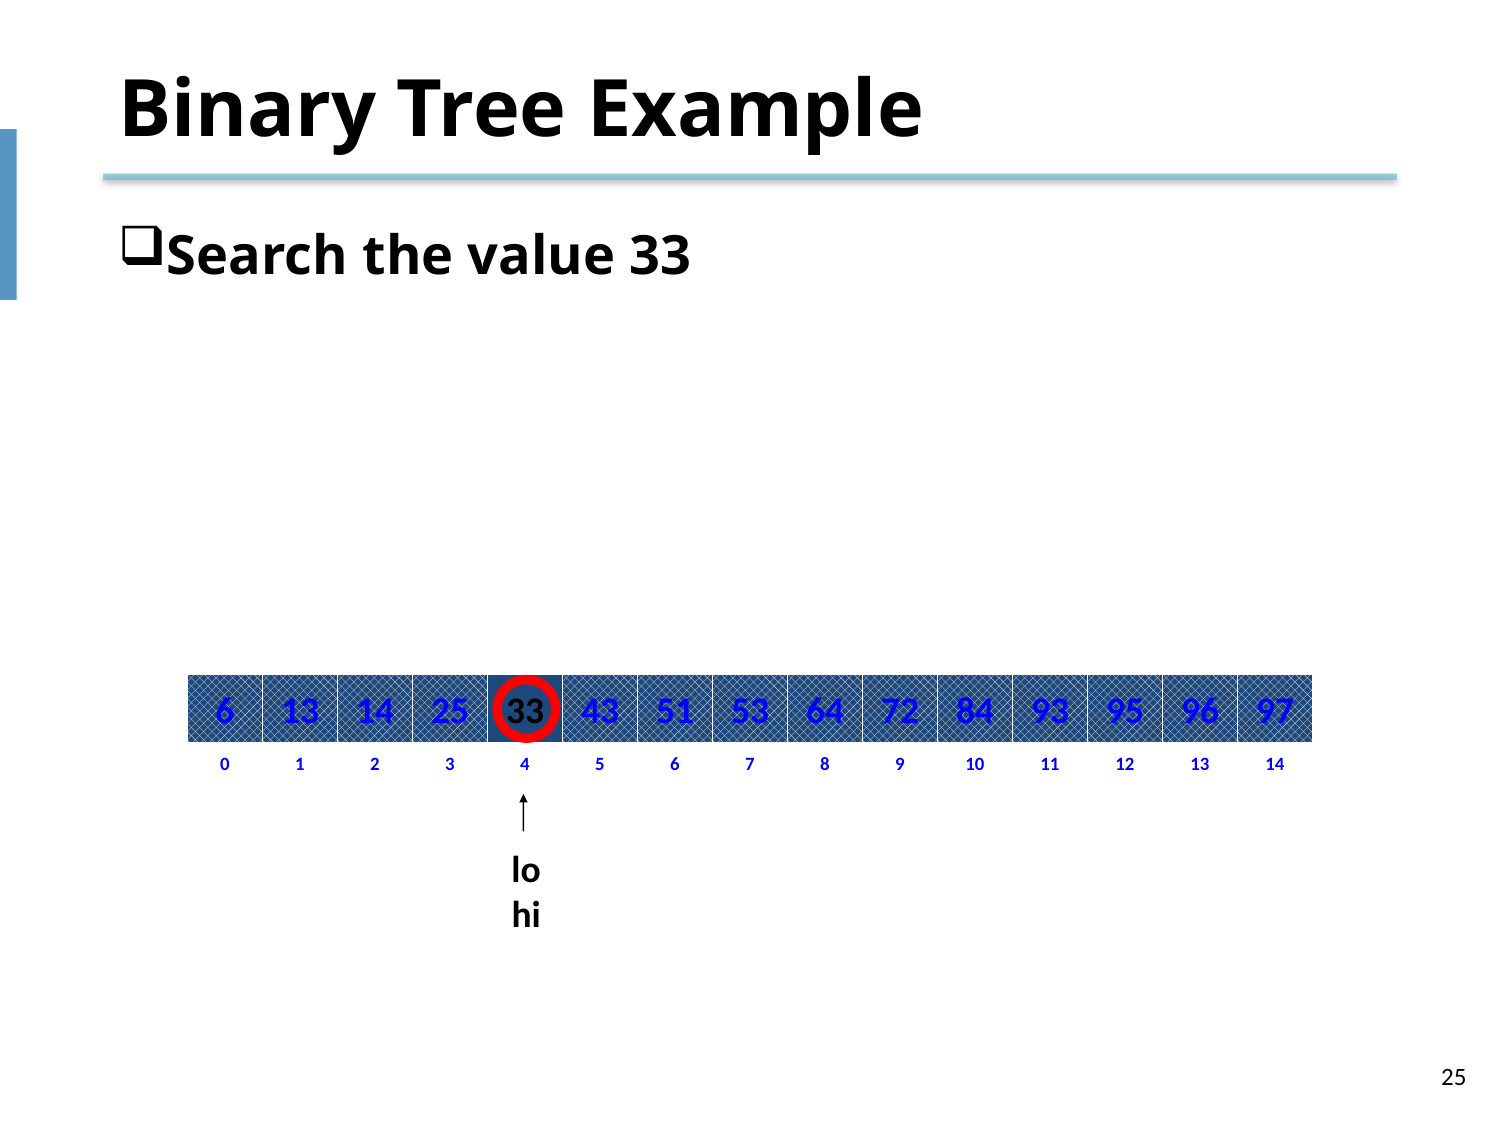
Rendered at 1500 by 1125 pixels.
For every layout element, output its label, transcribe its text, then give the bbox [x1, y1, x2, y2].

text_box 1 [263, 747, 338, 780]
text_box 4 [487, 747, 562, 780]
text_box 13 [263, 673, 338, 743]
text_box 72 [862, 673, 938, 743]
text_box 97 [1238, 673, 1313, 743]
text_box 51 [638, 673, 712, 743]
text_box 25 [412, 673, 487, 743]
text_box 5 [562, 747, 638, 780]
text_box 43 [562, 673, 638, 743]
text_box [519, 793, 528, 832]
text_box 8 [788, 747, 862, 780]
text_box 6 [187, 673, 263, 743]
title Binary Tree Example [103, 25, 1397, 185]
text_box [497, 679, 556, 739]
text_box 12 [1087, 747, 1162, 780]
text_box lo hi [496, 837, 557, 943]
slide_number 25 [1131, 1045, 1482, 1106]
text_box 95 [1087, 673, 1162, 743]
text_box 64 [788, 673, 862, 743]
text_box 10 [938, 747, 1012, 780]
text_box 0 [187, 747, 263, 780]
text_box 11 [1012, 747, 1087, 780]
list Search the value 33 [103, 212, 1397, 977]
text_box 33 [487, 673, 562, 743]
text_box 14 [1238, 747, 1313, 780]
text_box 14 [338, 673, 412, 743]
text_box 3 [412, 747, 487, 780]
text_box 53 [712, 673, 788, 743]
text_box 9 [862, 747, 938, 780]
text_box 7 [712, 747, 788, 780]
text_box 6 [638, 747, 712, 780]
text_box 13 [1162, 747, 1238, 780]
text_box 93 [1012, 673, 1087, 743]
text_box 96 [1162, 673, 1238, 743]
text_box 84 [938, 673, 1012, 743]
text_box 2 [338, 747, 412, 780]
